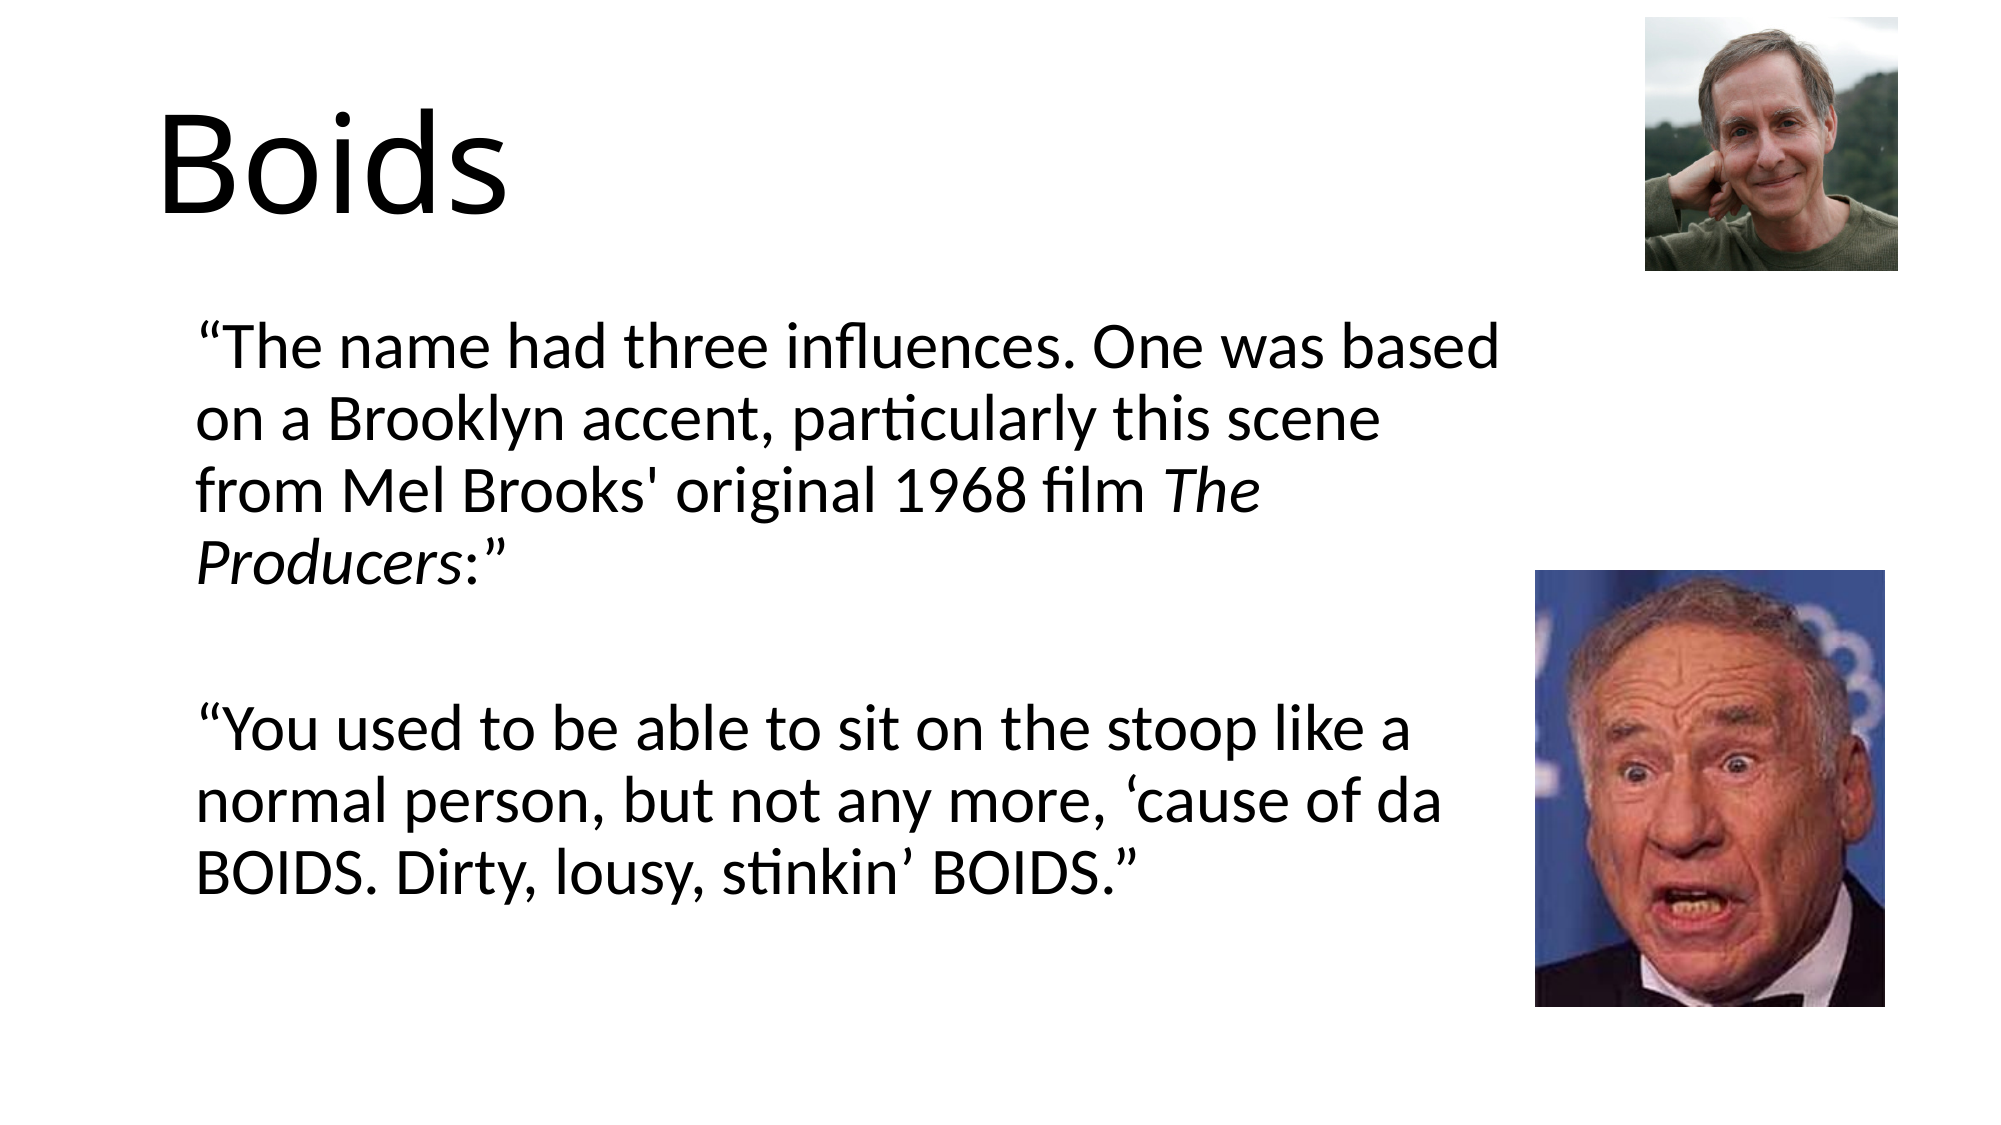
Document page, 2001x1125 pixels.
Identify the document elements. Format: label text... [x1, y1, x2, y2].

picture [1645, 17, 1898, 271]
title Boids [137, 59, 1863, 278]
list “The name had three influences. One was based on a Brooklyn accent, particularly this scene from Mel Brooks' original 1968 film The Producers:” “You used to be able to sit on the stoop like a normal person, but not any more, ‘cause of da BOIDS. Dirty, lousy, stinkin’ BOIDS.” [179, 302, 1536, 963]
picture [1535, 570, 1885, 1007]
